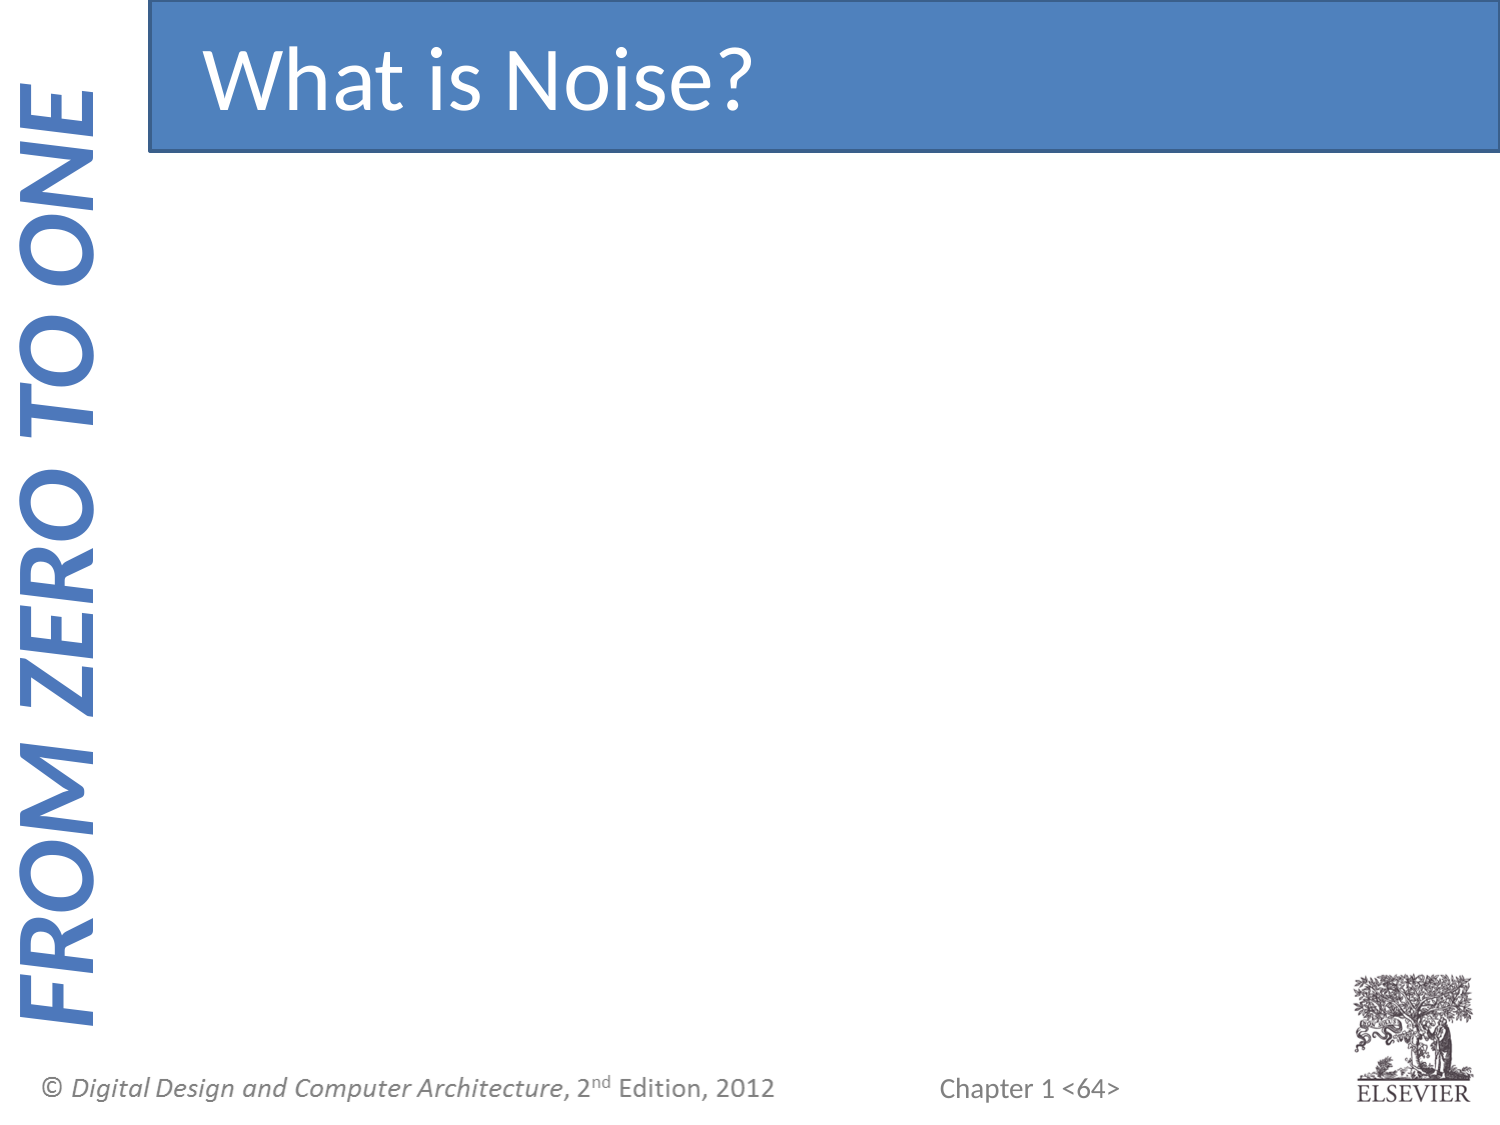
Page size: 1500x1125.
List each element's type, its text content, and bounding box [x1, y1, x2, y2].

picture [0, 0, 1500, 1125]
text_box What is Noise? [187, 11, 1488, 136]
